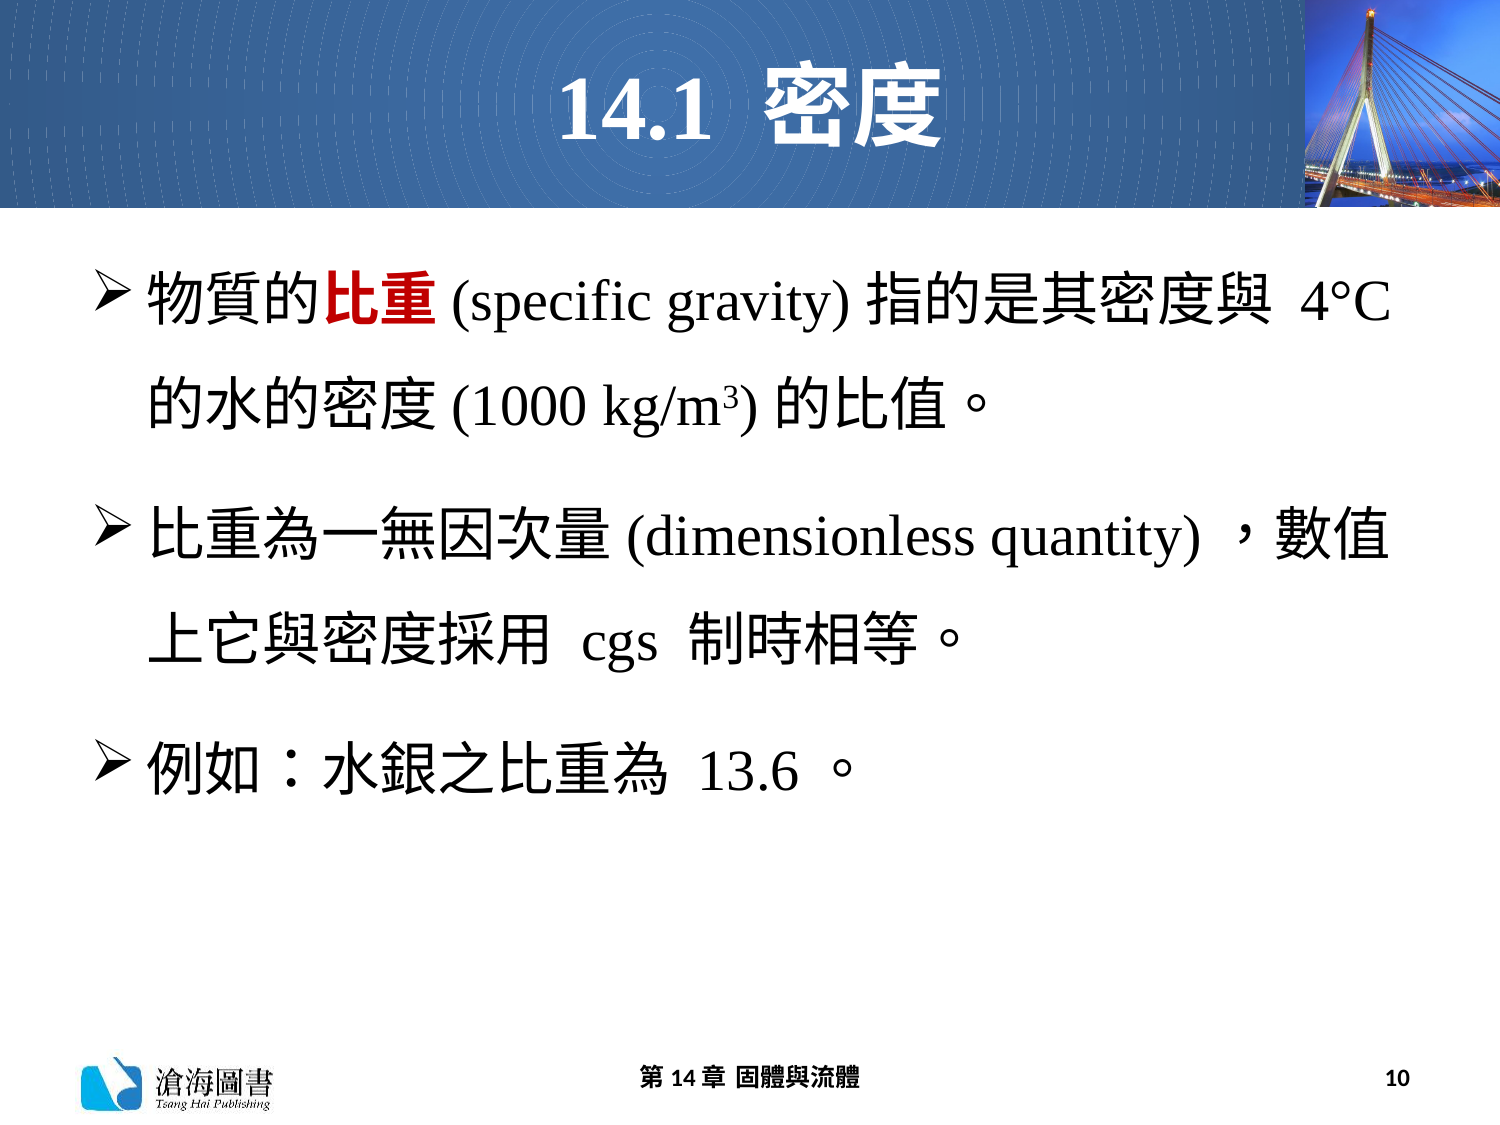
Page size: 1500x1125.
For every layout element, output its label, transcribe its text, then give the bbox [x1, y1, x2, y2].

footer 第14章 固體與流體 [512, 1046, 988, 1107]
picture [75, 1049, 274, 1118]
title 14.1 密度 [75, 21, 1425, 185]
list 物質的比重(specific gravity)指的是其密度與 4°C 的水的密度(1000 kg/m3)的比值。 比重為一無因次量(dimensionless quantity)，數值上它與密度採用 cgs 制時相等。 例如：水銀之比重為 13.6。 [75, 219, 1425, 1043]
picture [1305, 0, 1500, 207]
slide_number 10 [1074, 1046, 1425, 1107]
